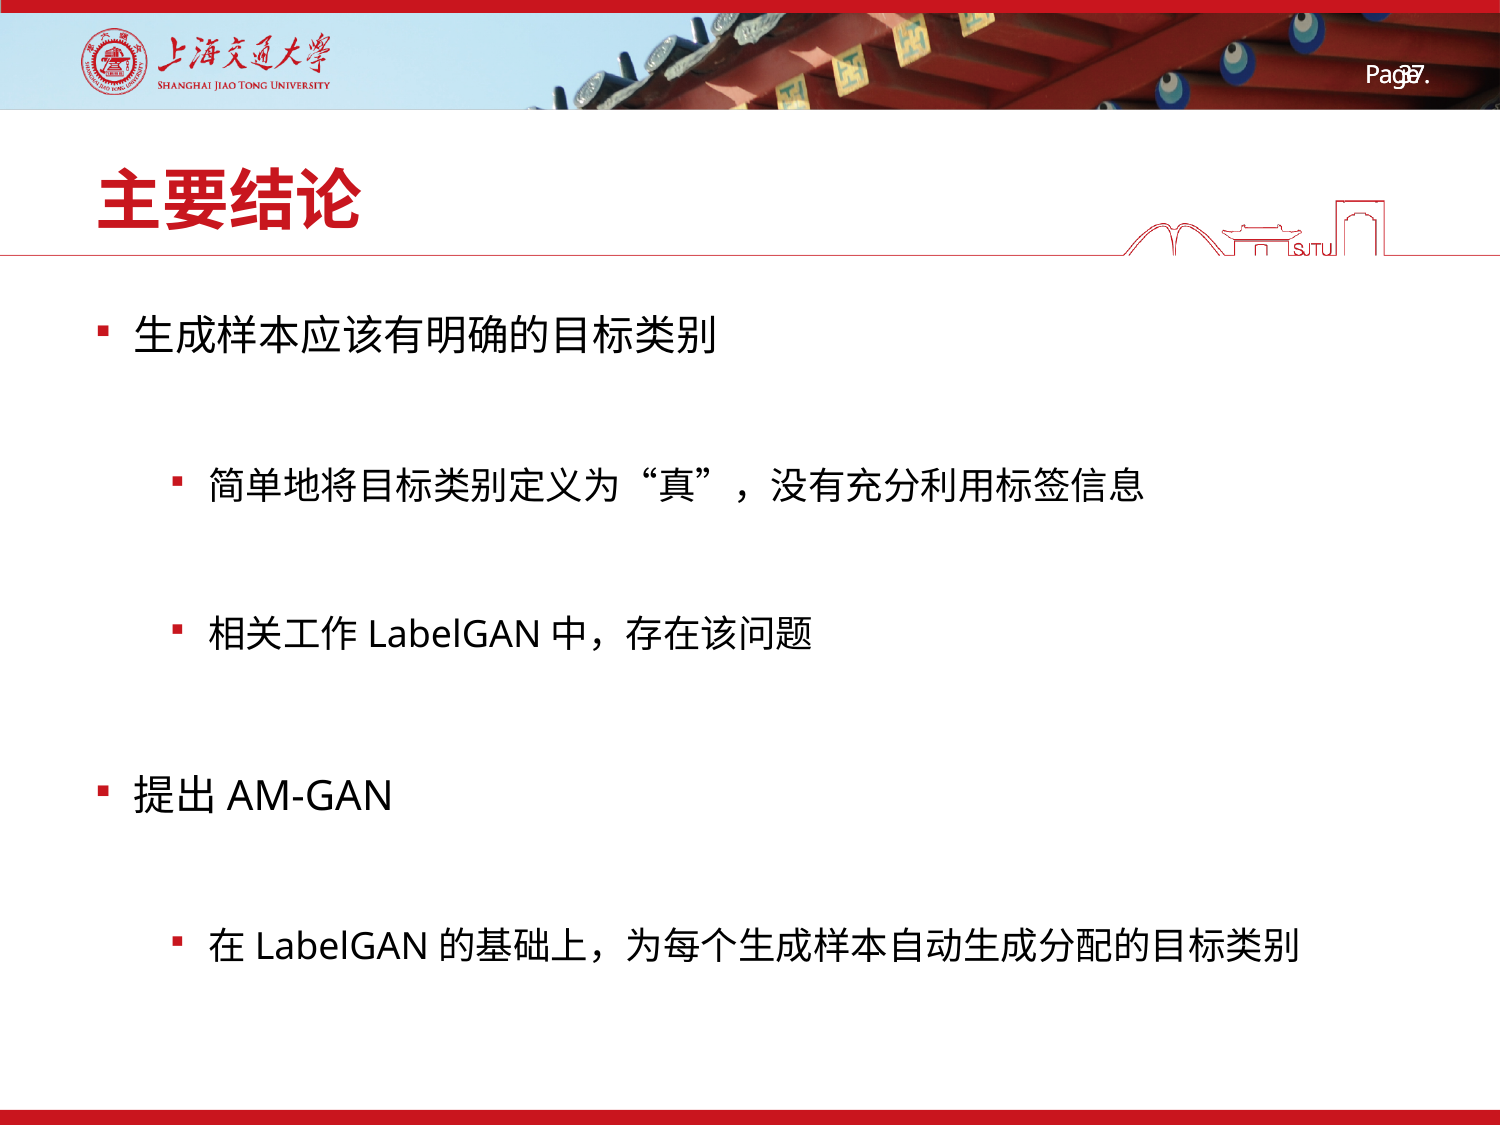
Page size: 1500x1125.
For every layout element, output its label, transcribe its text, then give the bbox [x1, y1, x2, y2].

picture [0, 200, 1500, 256]
list 生成样本应该有明确的目标类别 简单地将目标类别定义为“真”，没有充分利用标签信息 相关工作LabelGAN中，存在该问题 提出AM-GAN 在LabelGAN的基础上，为每个生成样本自动生成分配的目标类别 [81, 276, 1455, 1084]
picture [0, 0, 1500, 110]
title 主要结论 [81, 160, 1455, 255]
